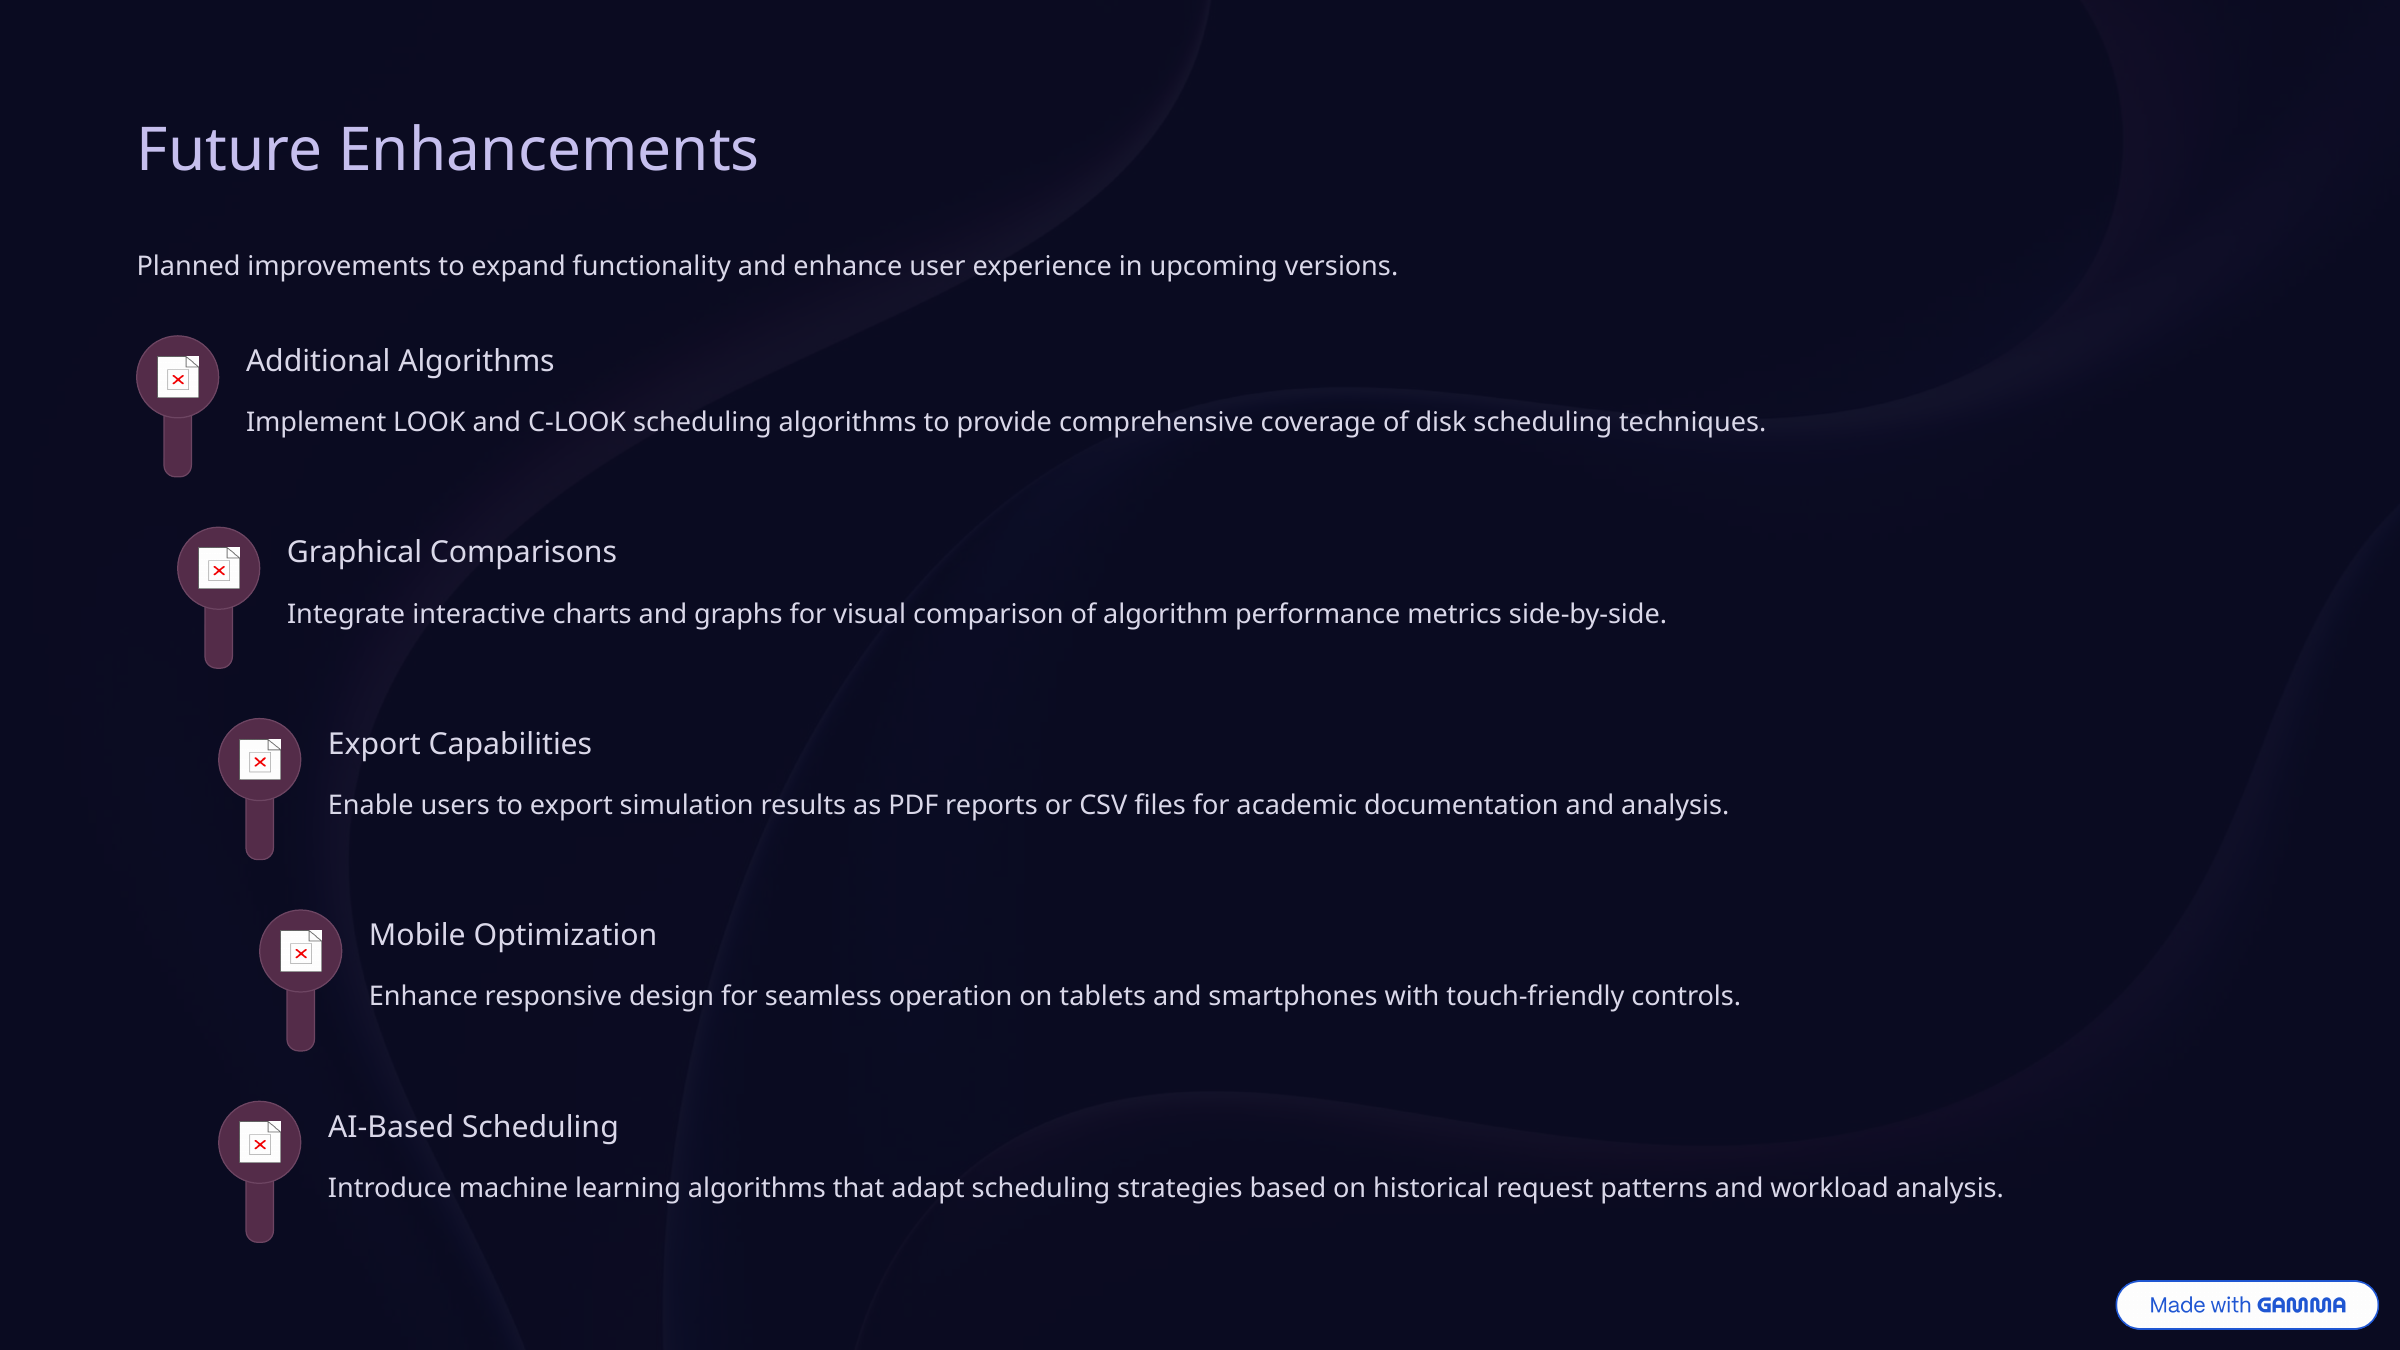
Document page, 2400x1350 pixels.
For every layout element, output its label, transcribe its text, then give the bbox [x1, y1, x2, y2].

picture [280, 930, 322, 972]
text_box Implement LOOK and C-LOOK scheduling algorithms to provide comprehensive coverage of disk scheduling techniques. [246, 394, 2264, 439]
picture [239, 738, 281, 780]
text_box Mobile Optimization [368, 914, 673, 953]
text_box Future Enhancements [136, 107, 774, 184]
text_box Export Capabilities [327, 722, 632, 761]
text_box Enable users to export simulation results as PDF reports or CSV files for academic documentation and analysis. [327, 777, 2264, 821]
text_box [204, 607, 233, 669]
text_box [218, 1101, 301, 1184]
text_box [246, 799, 274, 860]
text_box [136, 335, 219, 418]
text_box Enhance responsive design for seamless operation on tablets and smartphones with touch-friendly controls. [368, 968, 2264, 1013]
text_box [246, 1181, 274, 1243]
text_box [218, 718, 301, 801]
text_box Integrate interactive charts and graphs for visual comparison of algorithm performance metrics side-by-side. [287, 585, 2264, 630]
picture [157, 356, 199, 398]
picture [2106, 1271, 2389, 1339]
picture [239, 1121, 281, 1163]
picture [198, 547, 240, 589]
text_box Introduce machine learning algorithms that adapt scheduling strategies based on historical request patterns and workload analysis. [327, 1159, 2264, 1204]
text_box AI-Based Scheduling [328, 1105, 637, 1144]
text_box [177, 527, 260, 610]
text_box [287, 990, 315, 1051]
text_box [163, 416, 192, 477]
text_box Graphical Comparisons [286, 531, 628, 570]
text_box Additional Algorithms [245, 340, 571, 379]
text_box Planned improvements to expand functionality and enhance user experience in upcoming versions. [136, 238, 2264, 282]
text_box [259, 909, 342, 993]
